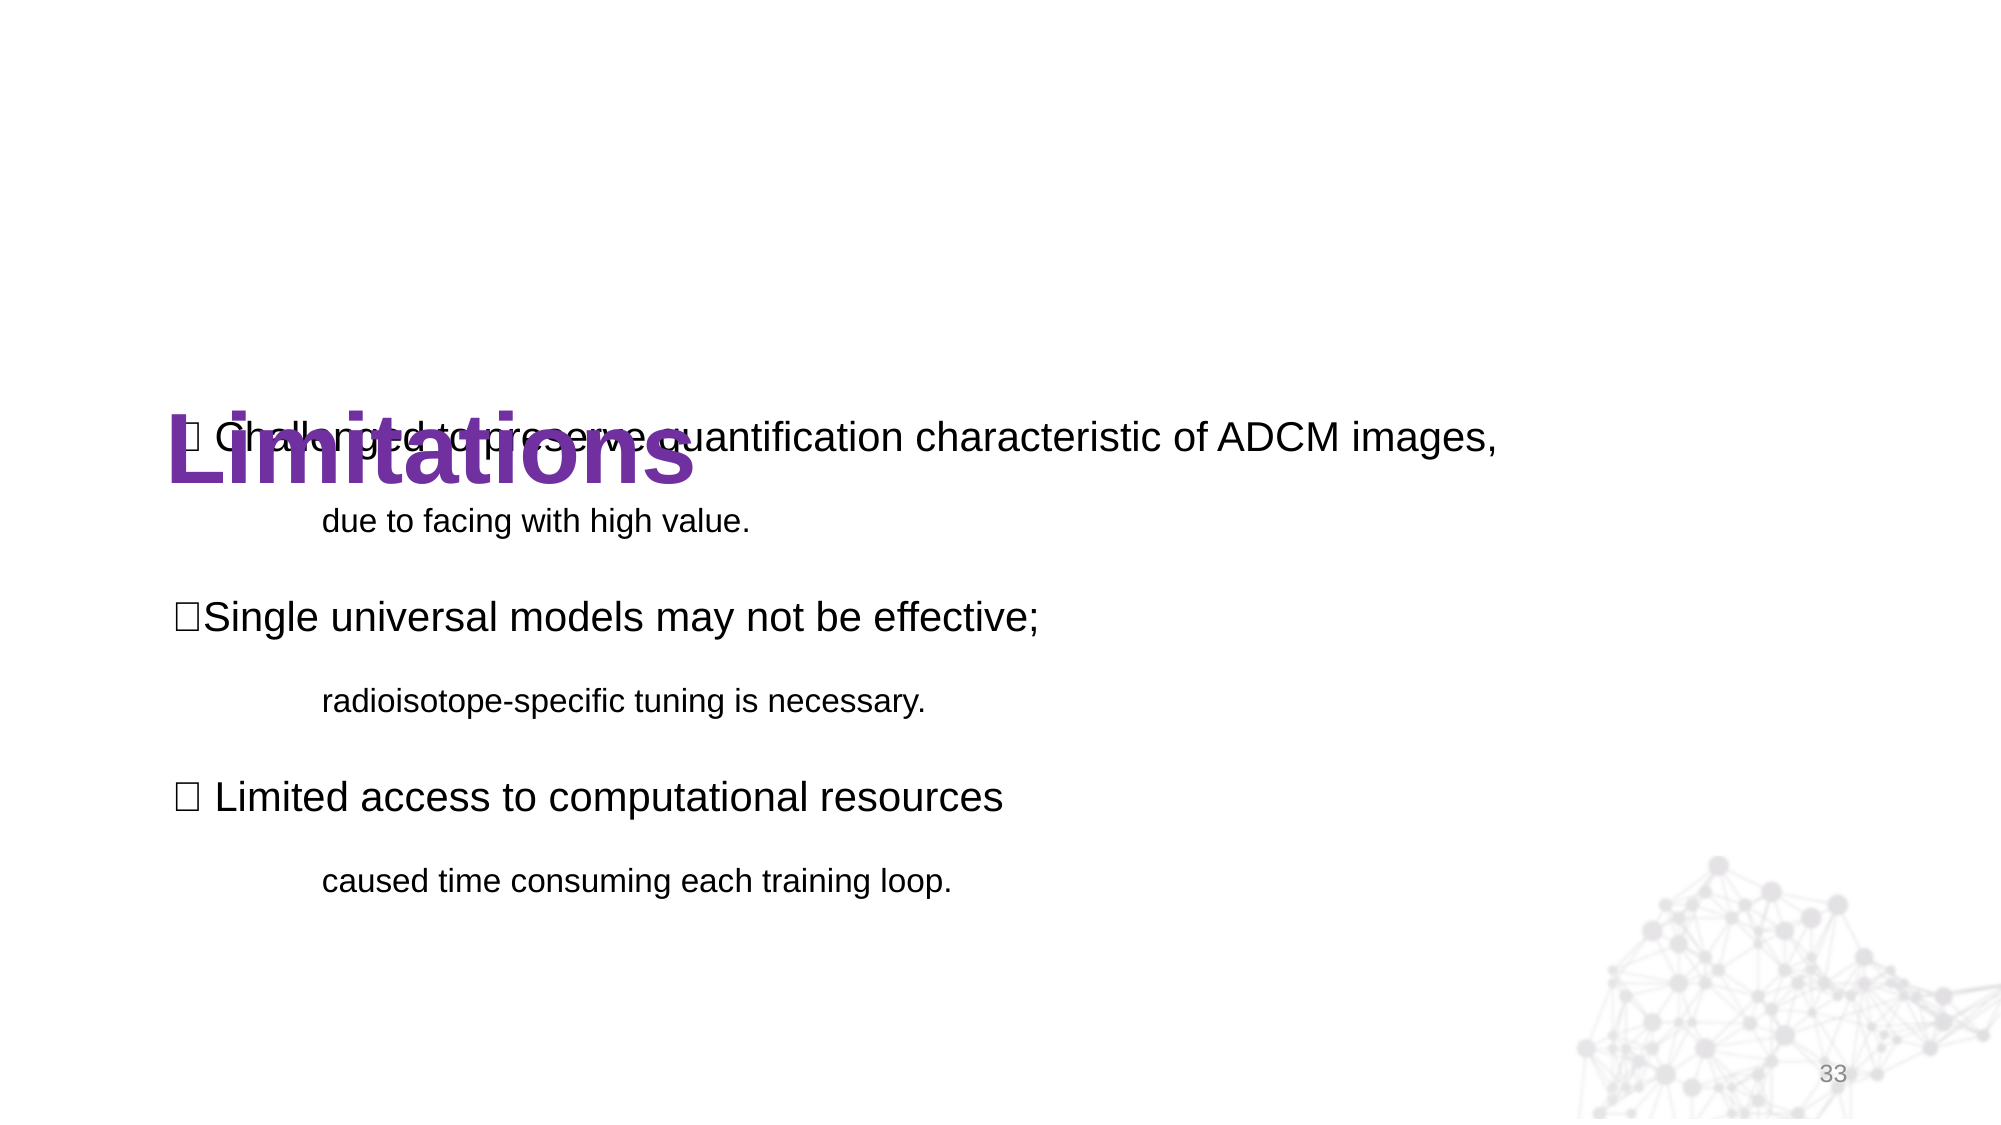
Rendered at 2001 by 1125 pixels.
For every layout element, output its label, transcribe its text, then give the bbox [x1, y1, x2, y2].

text_box 🧱 Challenged to preserve quantification characteristic of ADCM images, due to facing with high value. 🧱Single universal models may not be effective; radioisotope-specific tuning is necessary. 🧱 Limited access to computational resources caused time consuming each training loop. [157, 630, 1902, 907]
text_box Limitations [0, 272, 2000, 630]
slide_number 33 [1412, 1042, 1863, 1103]
